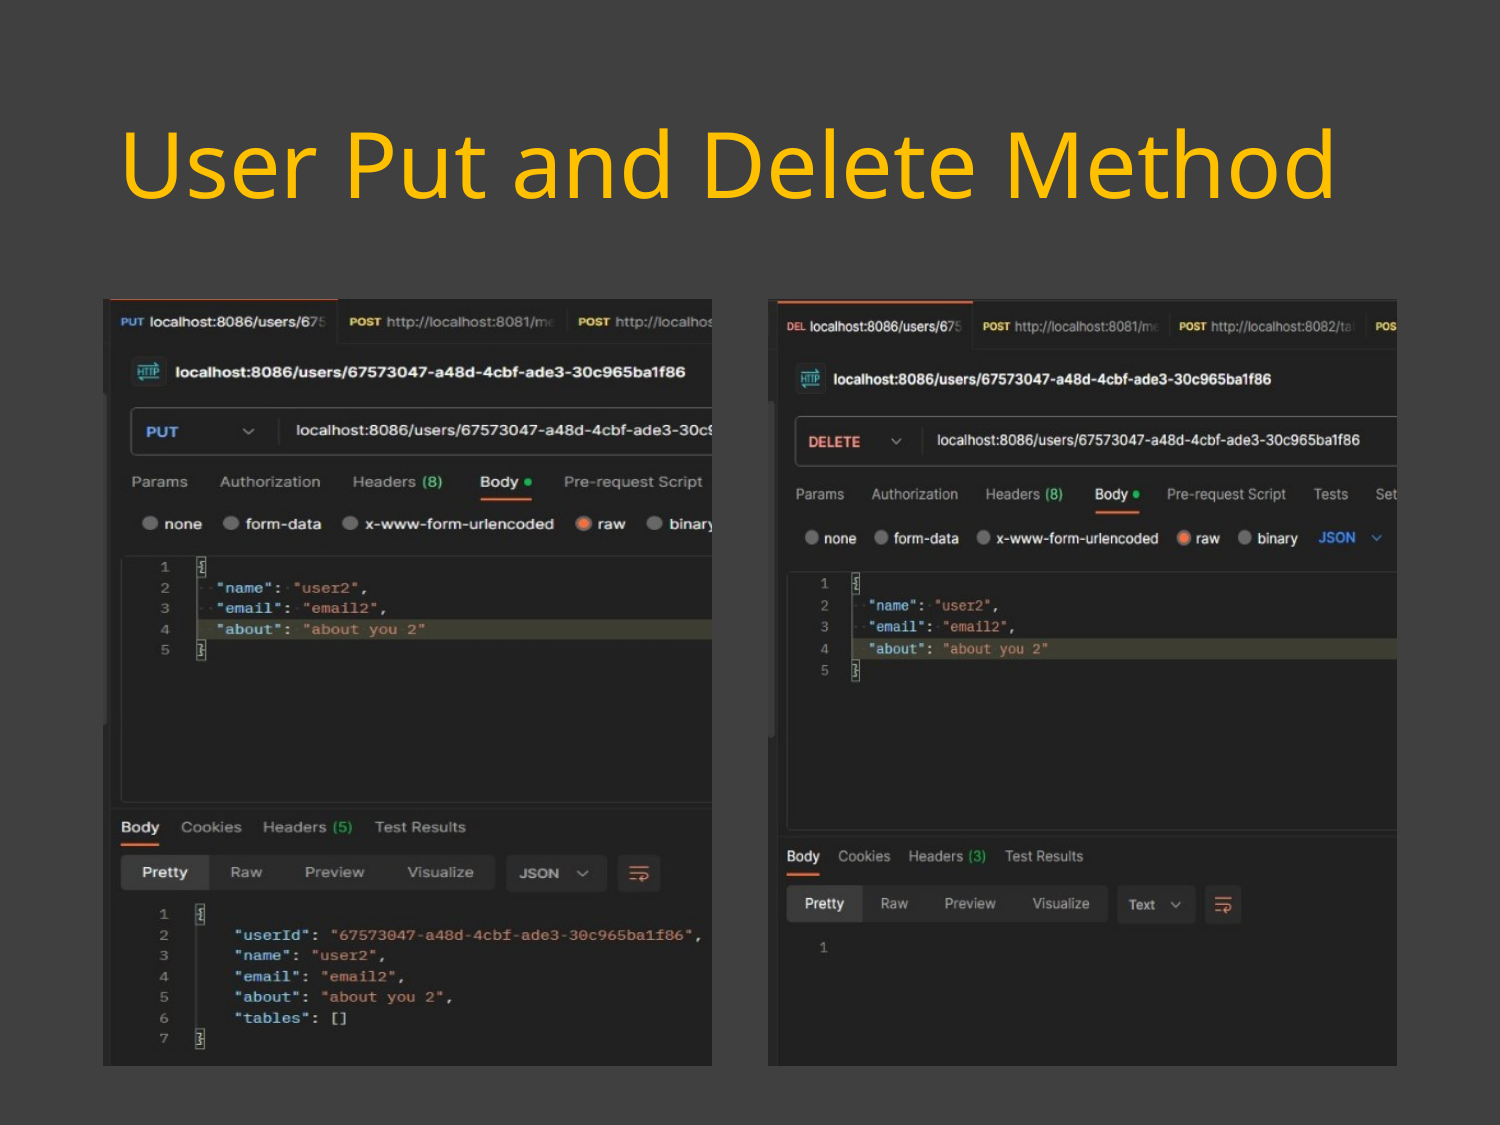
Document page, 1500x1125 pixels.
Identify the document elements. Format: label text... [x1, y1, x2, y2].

title User Put and Delete Method [103, 59, 1397, 278]
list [103, 299, 712, 1066]
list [768, 299, 1397, 1066]
